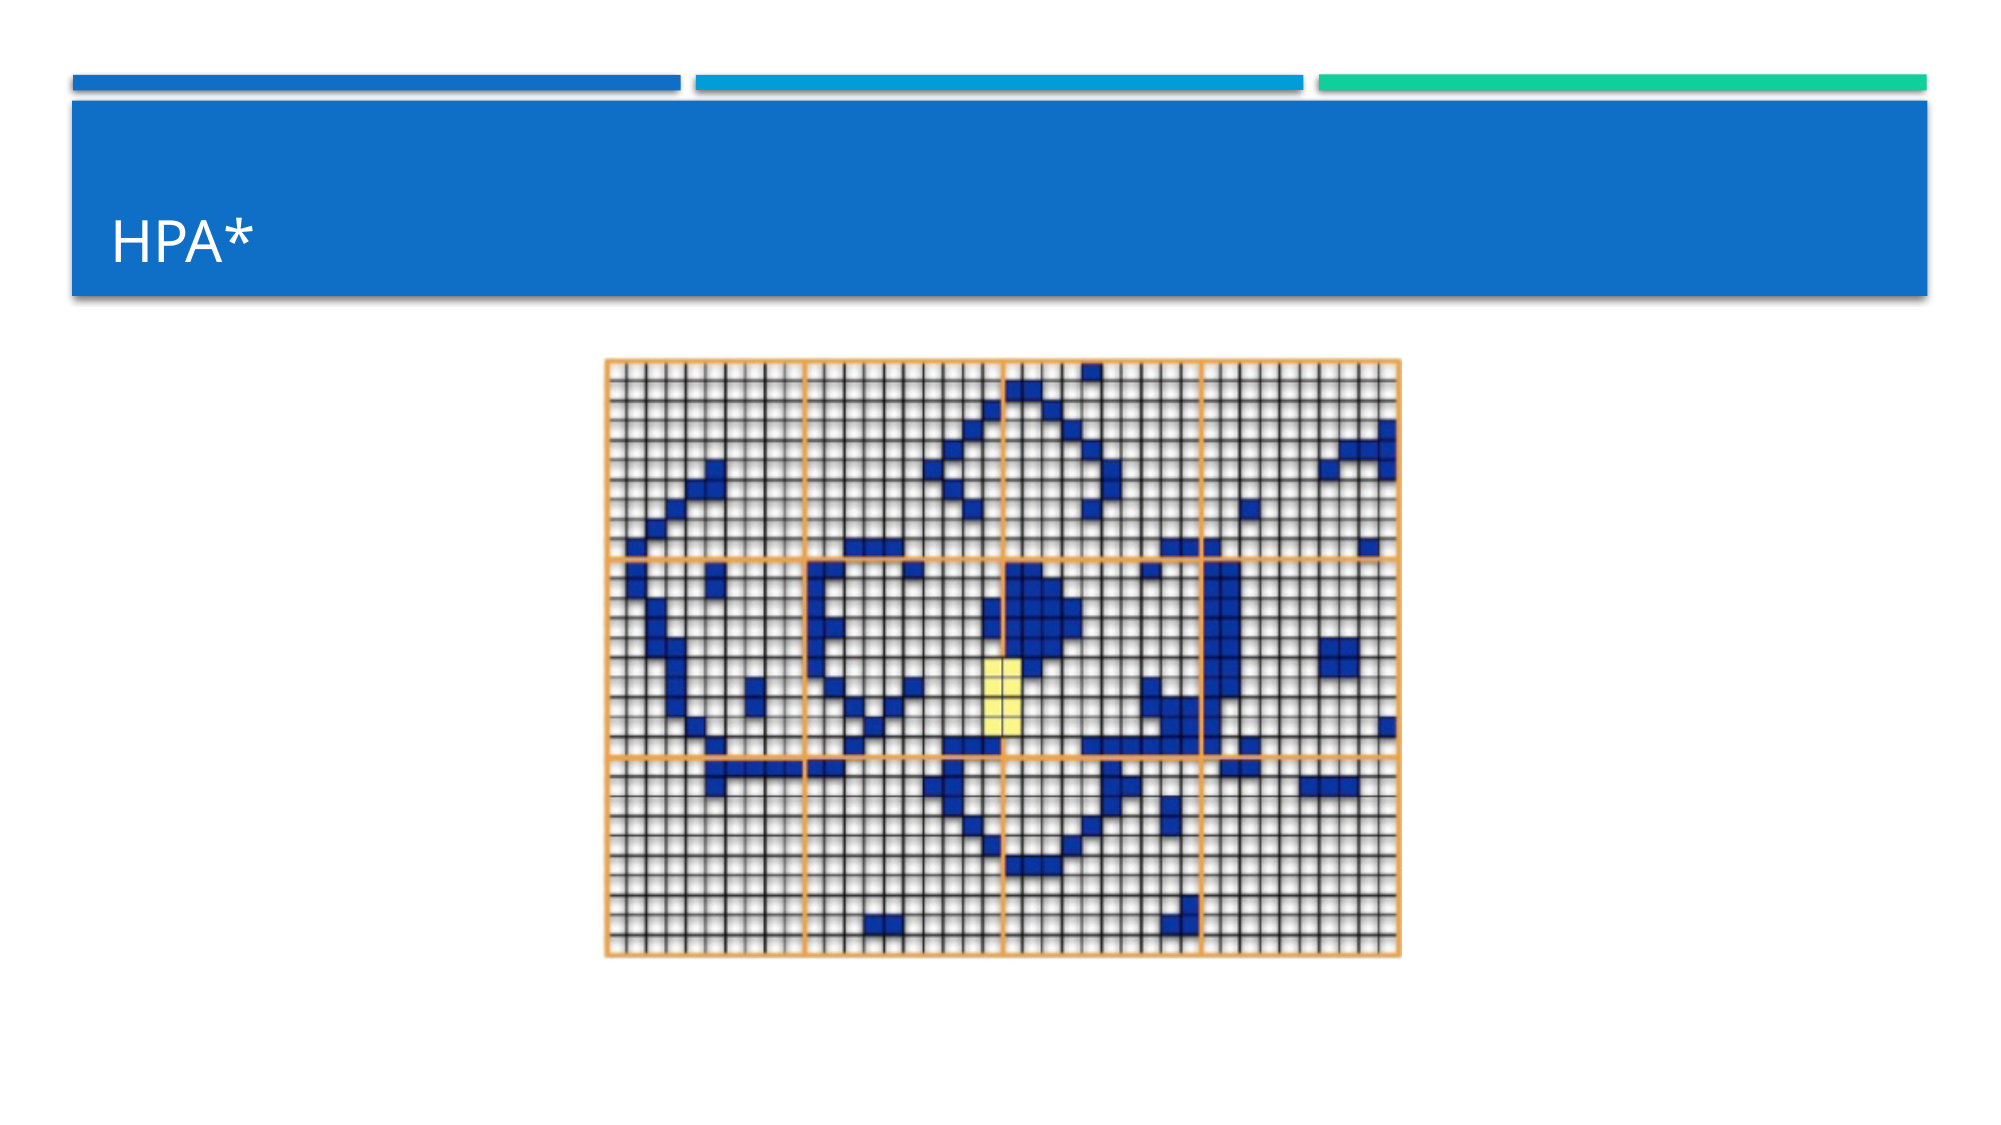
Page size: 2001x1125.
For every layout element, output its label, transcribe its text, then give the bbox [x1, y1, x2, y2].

title HPA* [95, 115, 1905, 282]
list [597, 357, 1403, 962]
